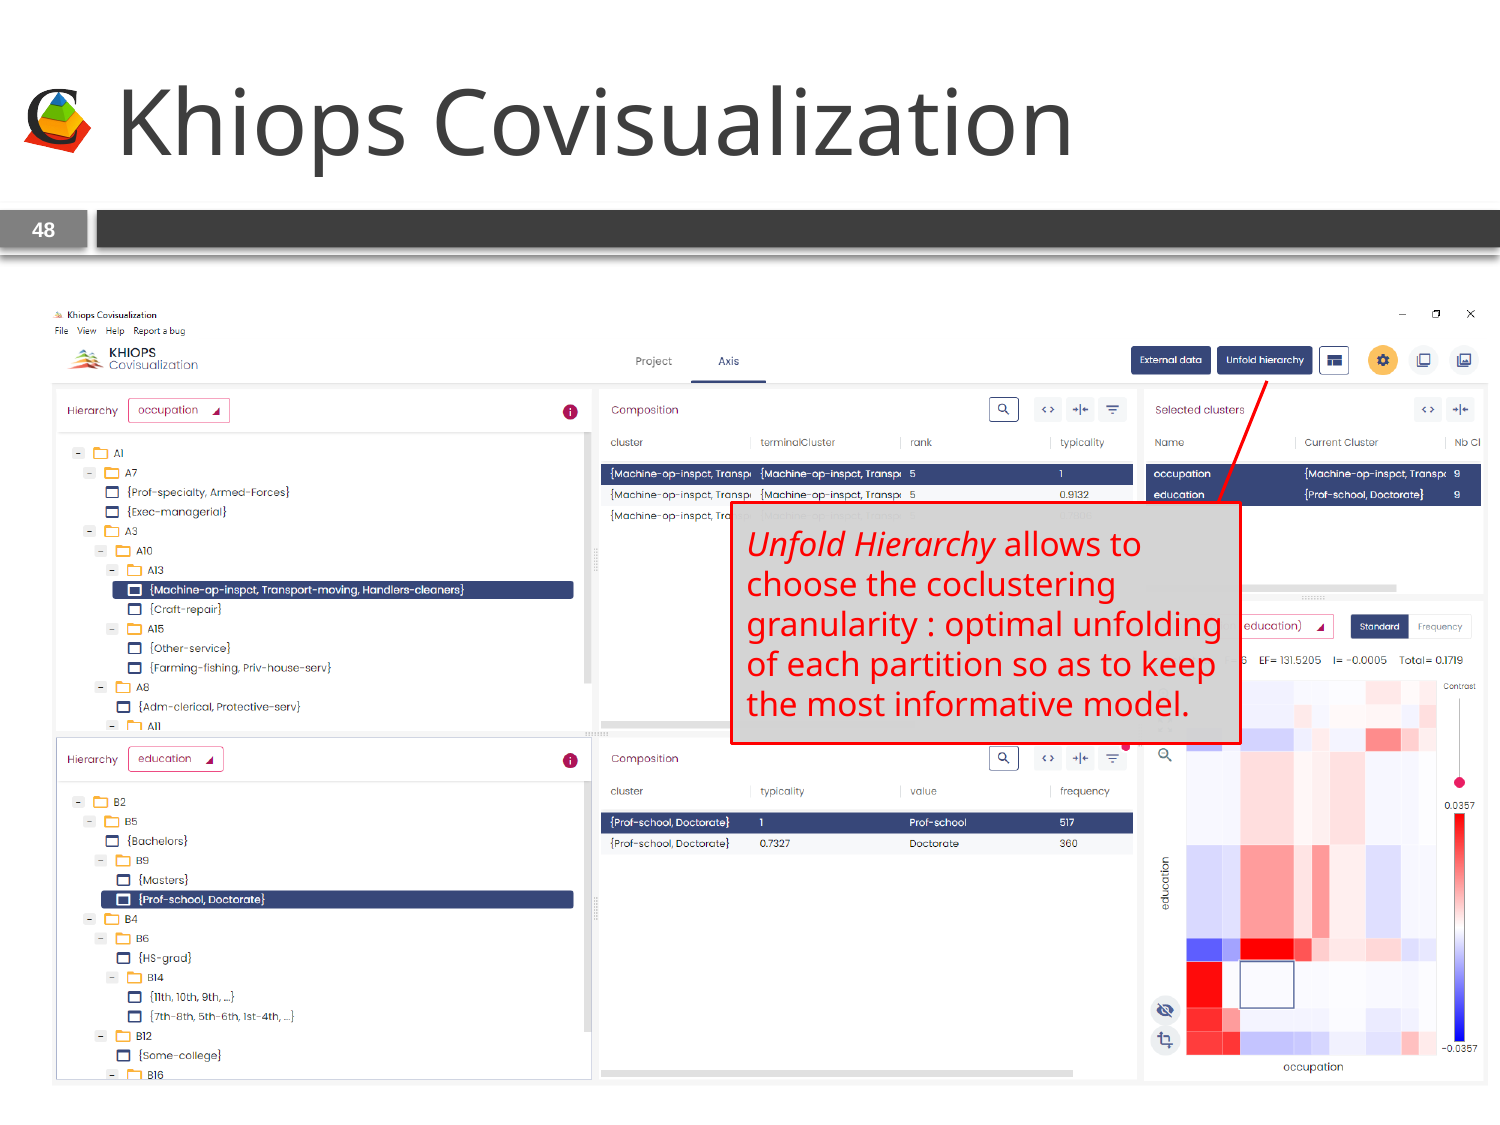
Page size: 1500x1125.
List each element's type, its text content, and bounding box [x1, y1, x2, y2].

title Khiops Covisualization [100, 37, 1438, 200]
slide_number 48 [0, 208, 88, 249]
picture [49, 306, 1489, 1087]
picture [23, 88, 93, 155]
